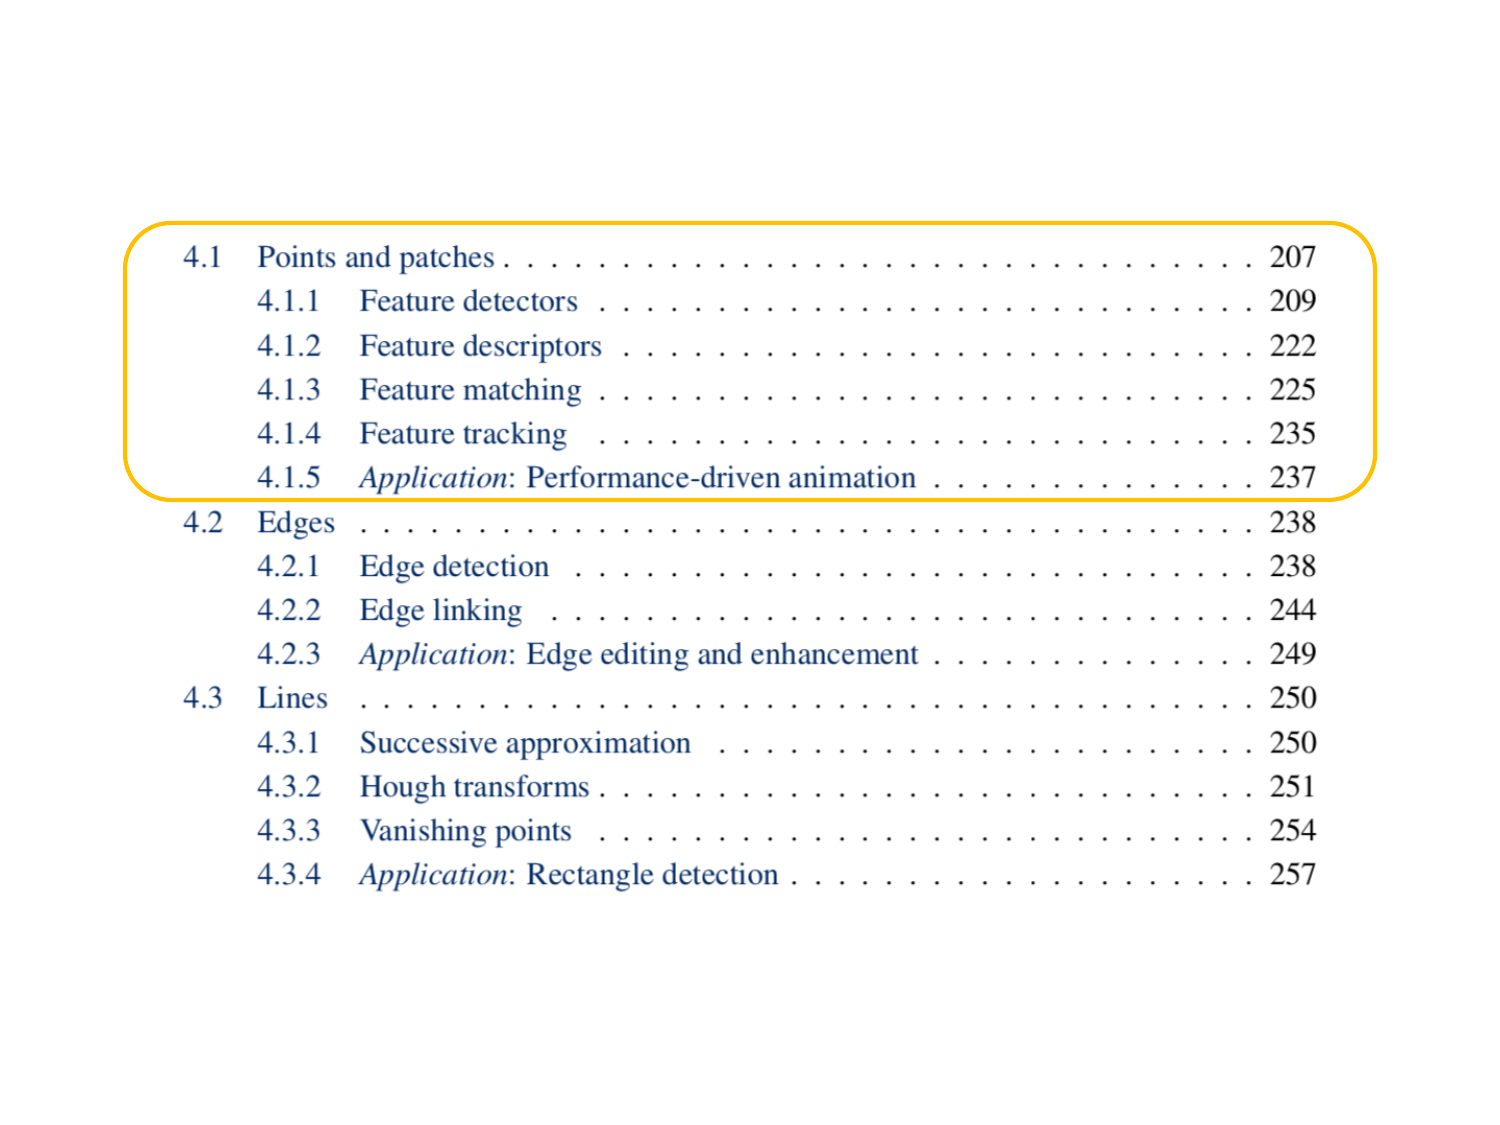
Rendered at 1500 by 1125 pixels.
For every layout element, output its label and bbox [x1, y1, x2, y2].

text_box [1338, 221, 1378, 500]
text_box [122, 221, 162, 500]
picture [161, 222, 1339, 903]
